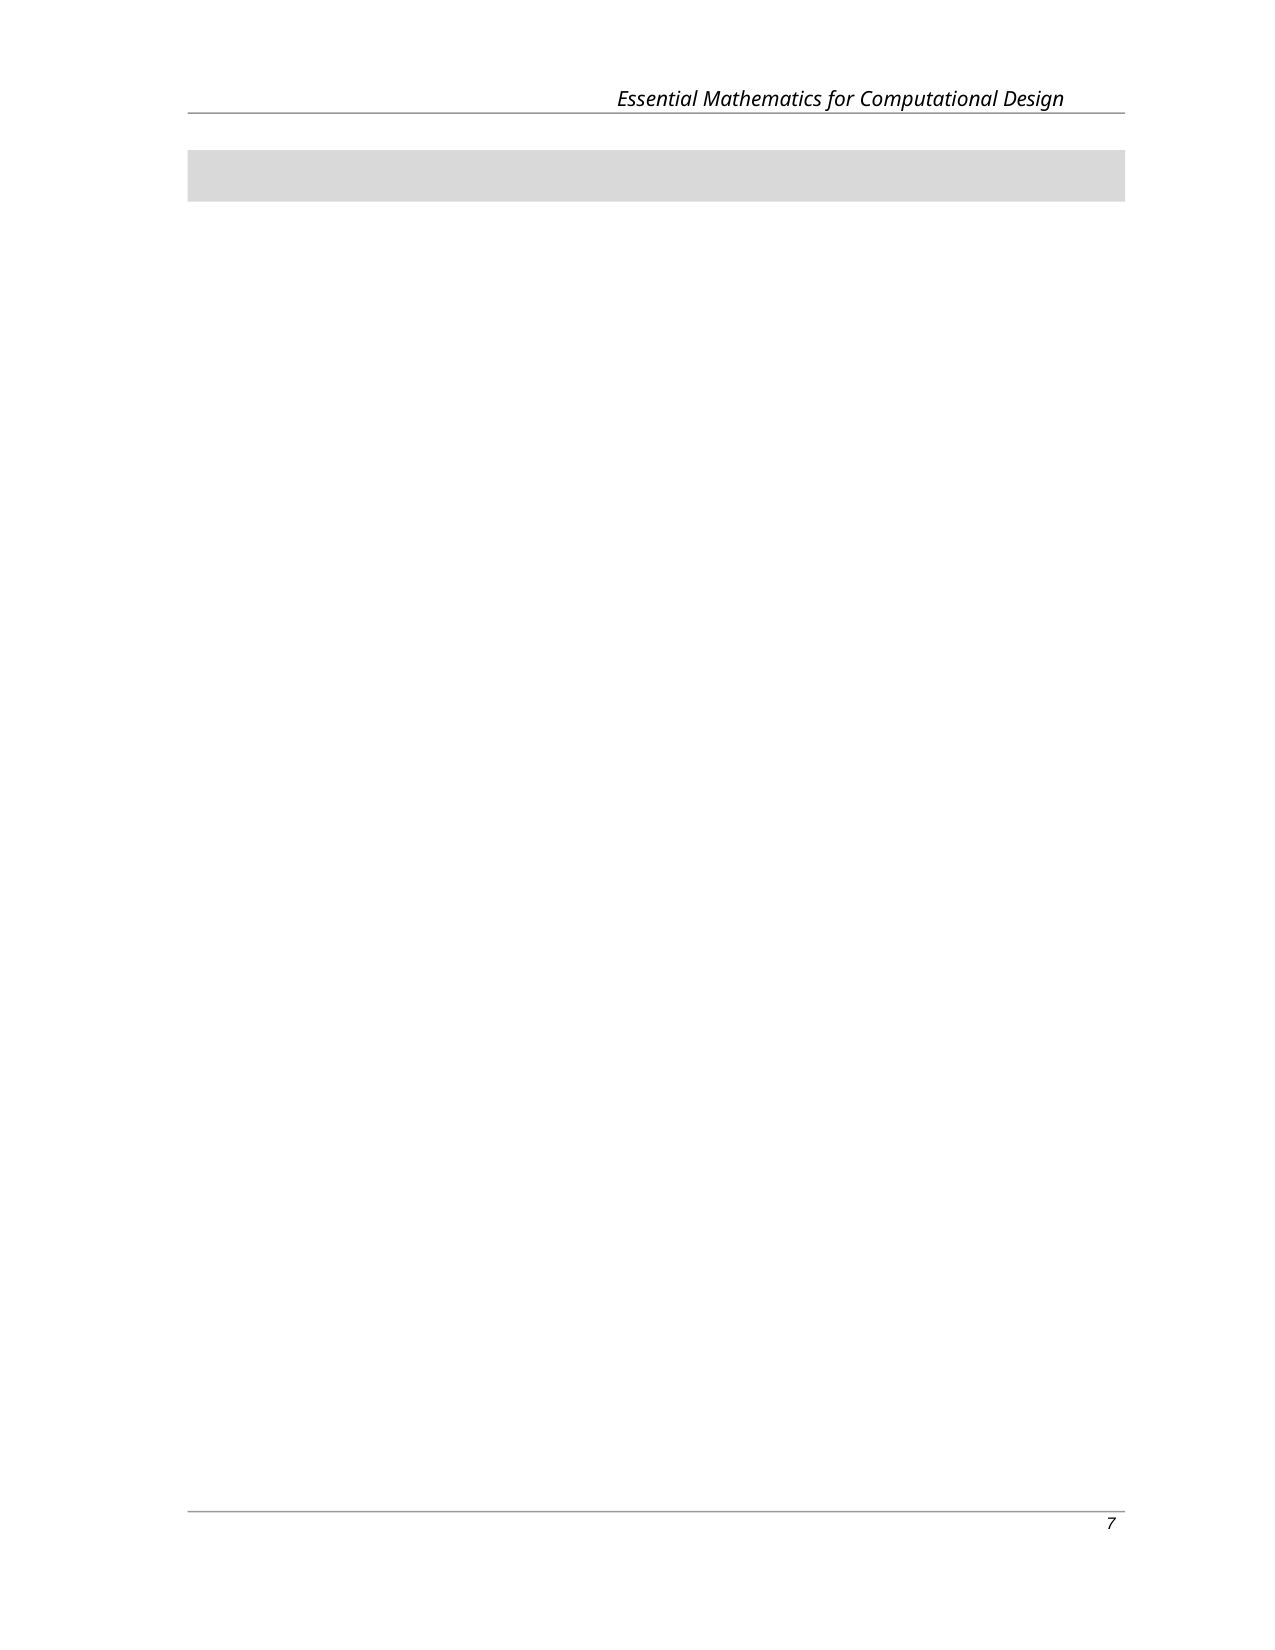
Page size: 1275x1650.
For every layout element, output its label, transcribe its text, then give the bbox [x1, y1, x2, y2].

text_box Essential Mathematics for Computational Design [615, 83, 1126, 111]
text_box [187, 150, 1126, 202]
slide_number 10 [1100, 1512, 1134, 1650]
